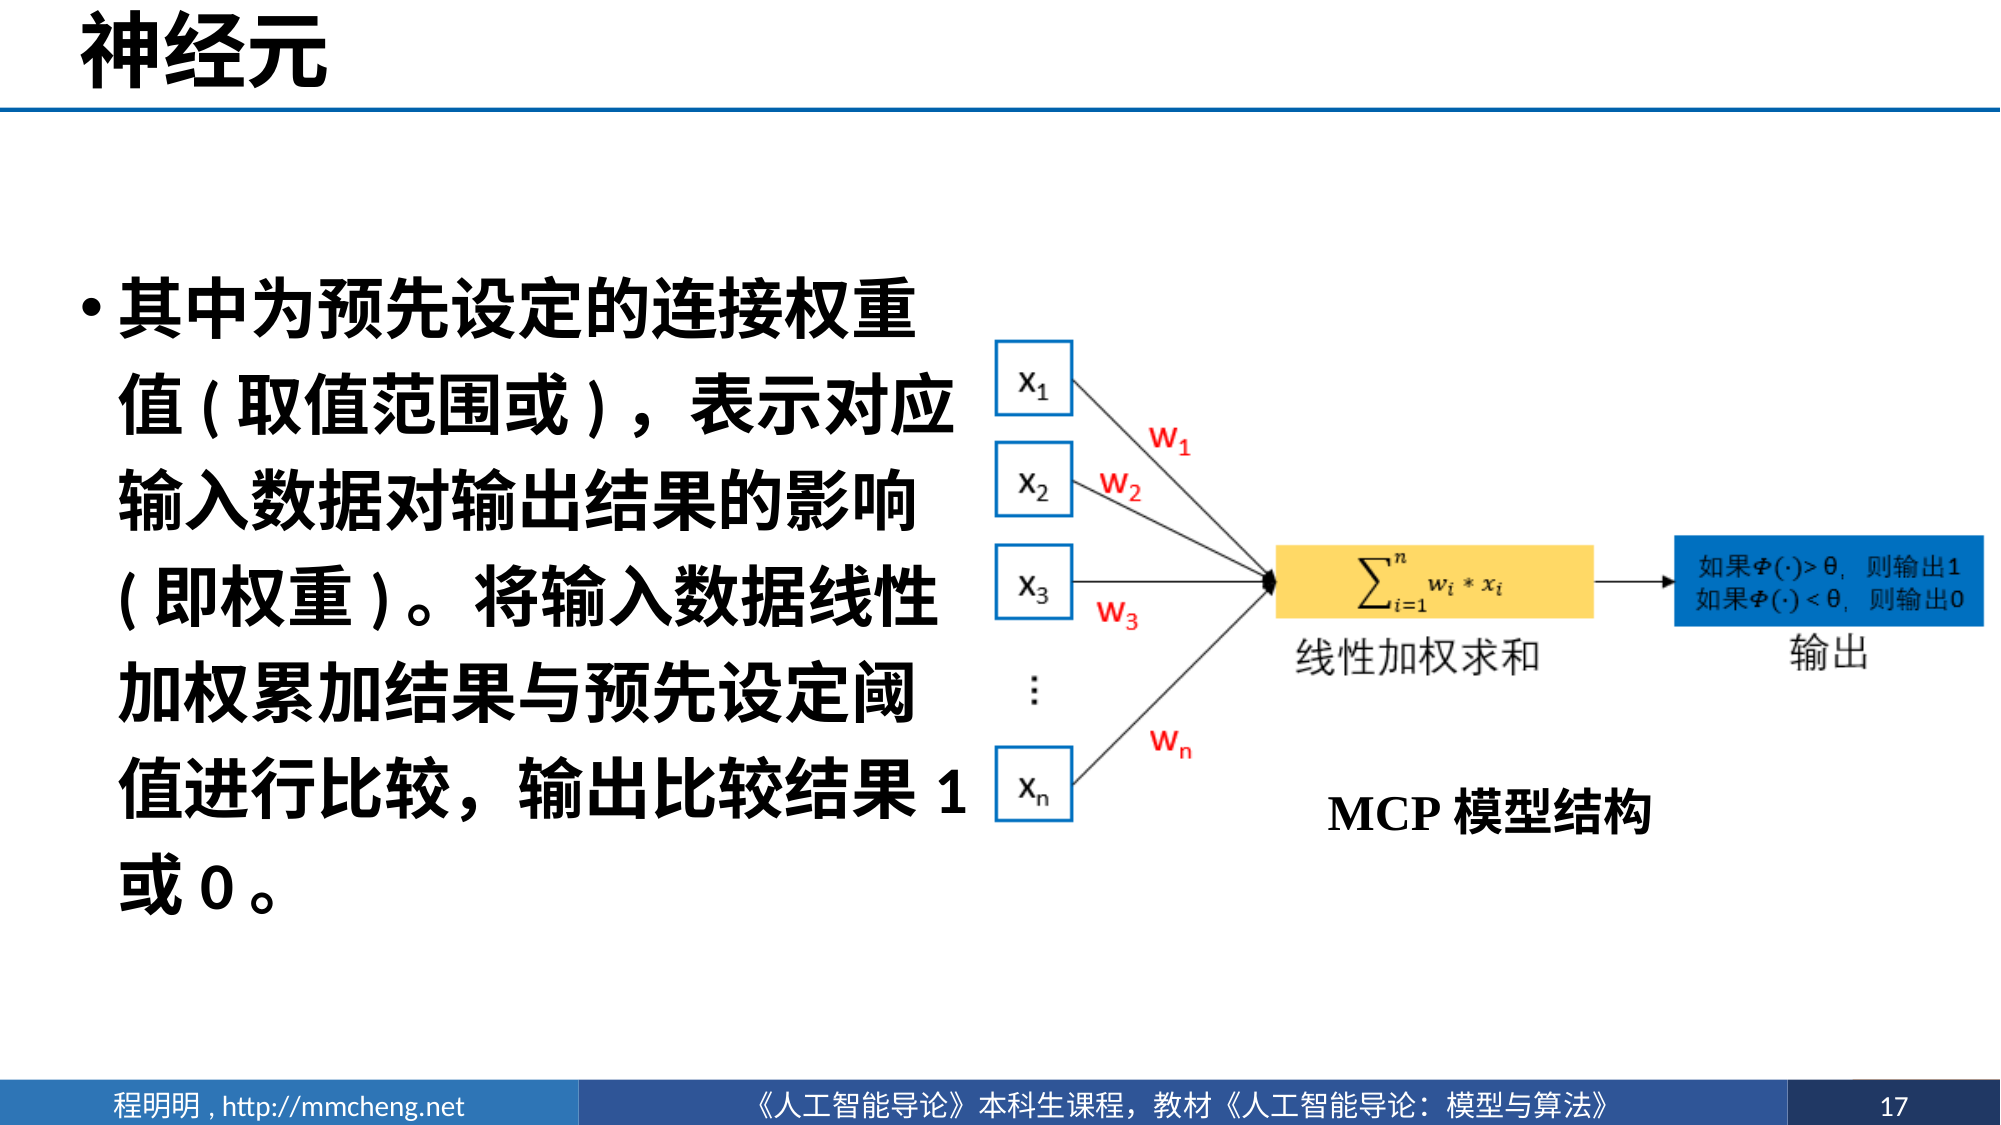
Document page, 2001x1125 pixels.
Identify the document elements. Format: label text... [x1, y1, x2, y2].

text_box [985, 327, 2000, 842]
title 神经元 [64, 0, 2000, 110]
